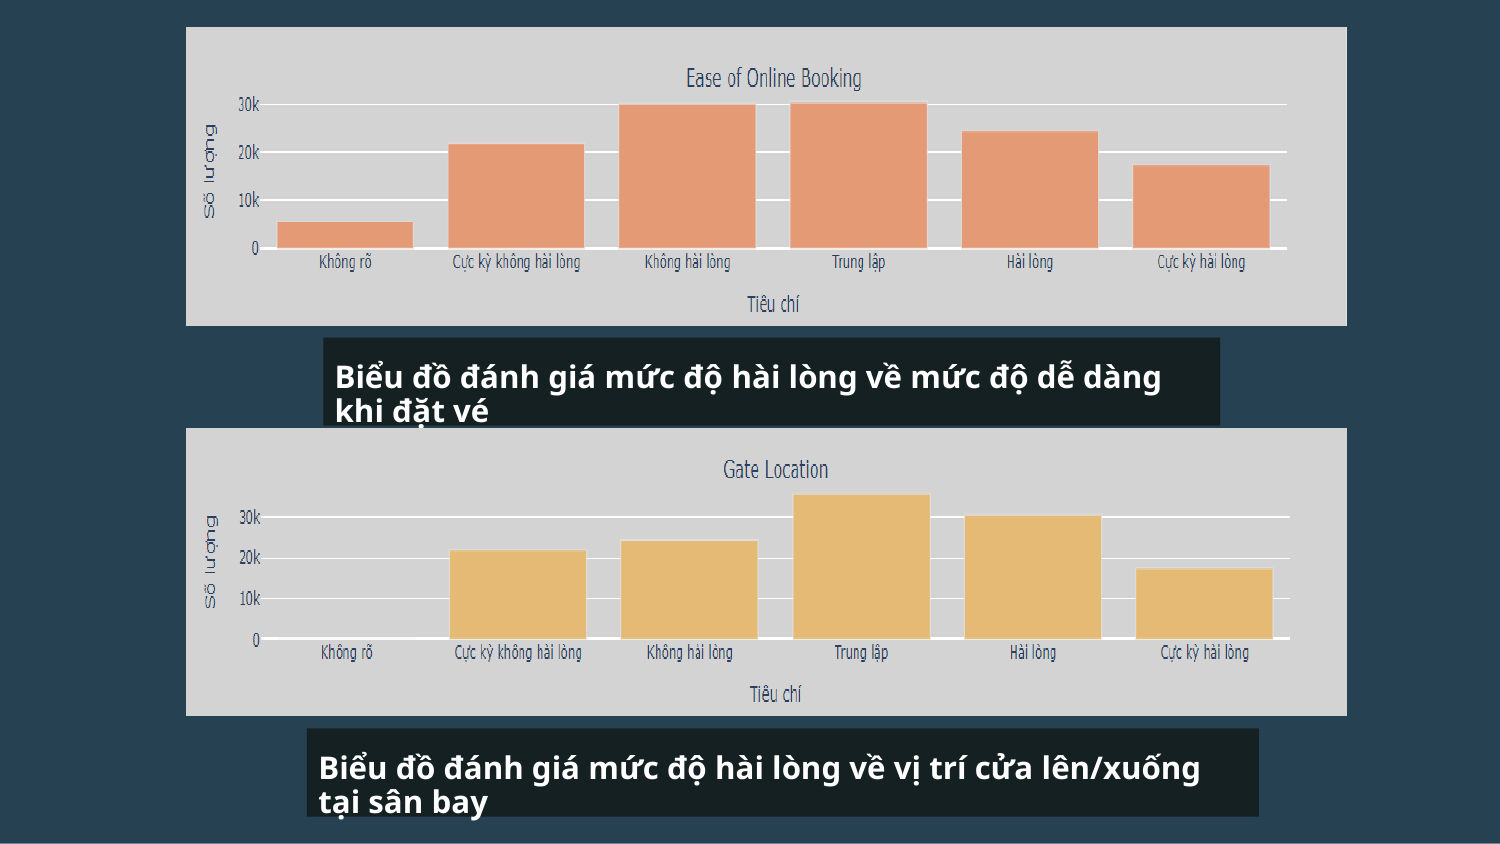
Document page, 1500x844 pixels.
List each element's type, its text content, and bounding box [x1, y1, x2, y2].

text_box Biểu đồ đánh giá mức độ hài lòng về mức độ dễ dàng khi đặt vé [323, 356, 1221, 407]
text_box [305, 726, 1261, 819]
text_box [321, 335, 1222, 426]
picture [186, 26, 1348, 326]
text_box Biểu đồ đánh giá mức độ hài lòng về vị trí cửa lên/xuống tại sân bay [306, 747, 1259, 798]
picture [186, 427, 1348, 716]
